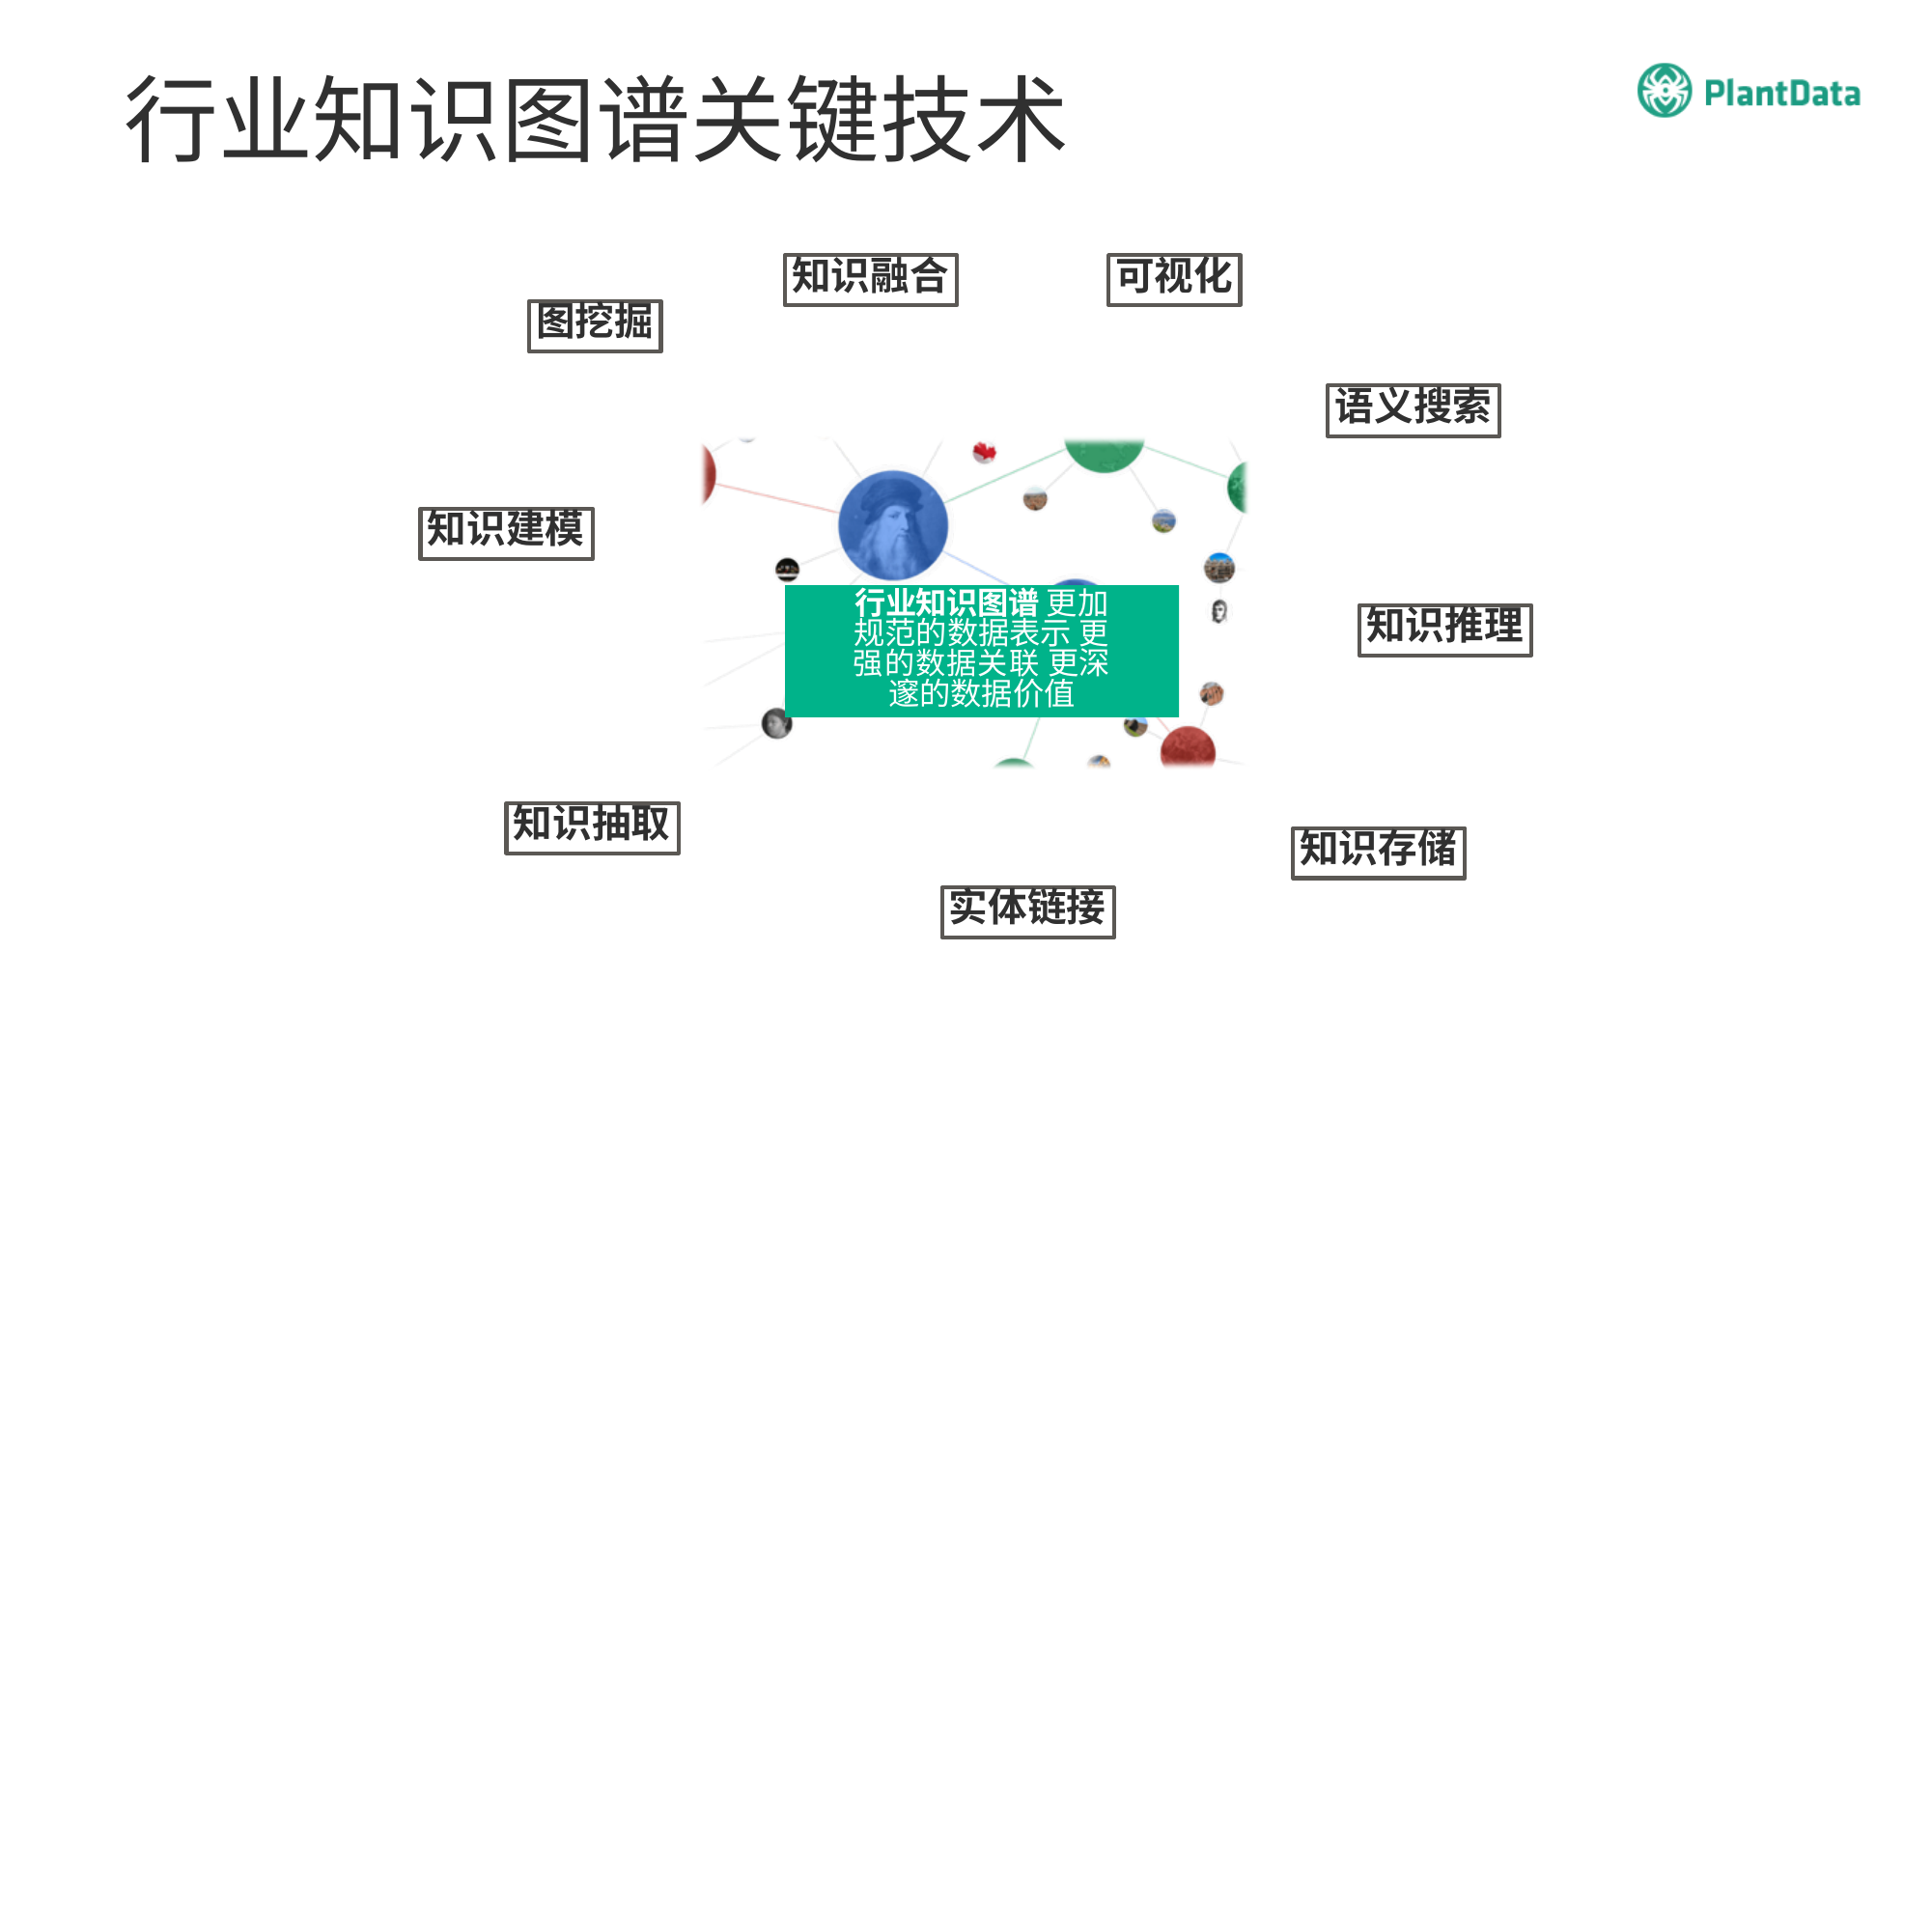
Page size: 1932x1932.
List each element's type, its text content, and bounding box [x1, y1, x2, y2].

text_box 知识推理 [1363, 600, 1526, 650]
text_box 知识融合 [790, 250, 952, 300]
text_box 实体链接 [946, 882, 1109, 933]
text_box [785, 585, 1180, 717]
picture [1631, 59, 1866, 121]
text_box [1495, 385, 1500, 436]
text_box 行业知识图谱 更加规范的数据表示 更强的数据关联 更深邃的数据价值 [838, 590, 1125, 711]
text_box 行业知识图谱关键技术 [122, 60, 1072, 177]
text_box [1358, 604, 1531, 656]
text_box [699, 553, 1251, 771]
text_box 图挖掘 语义搜索 知识建模 [425, 296, 1495, 553]
text_box [785, 255, 958, 306]
text_box [506, 802, 679, 854]
text_box [941, 887, 1114, 938]
text_box [420, 508, 593, 560]
text_box 知识抽取 [511, 798, 674, 848]
text_box 知识存储 [1298, 823, 1460, 873]
text_box 可视化 [1113, 250, 1236, 300]
text_box [1293, 827, 1466, 879]
text_box [1108, 255, 1241, 306]
